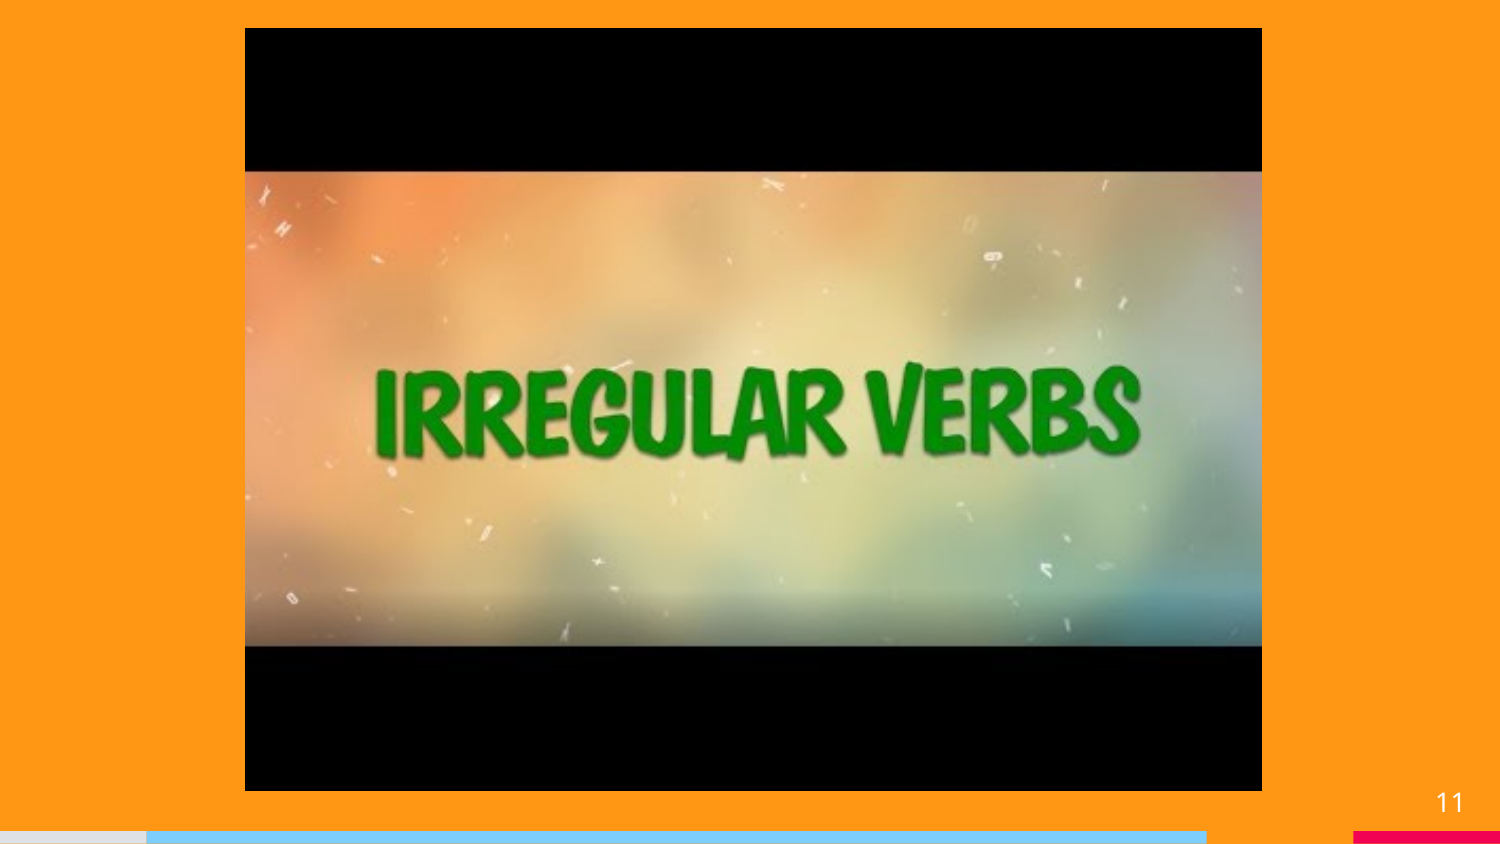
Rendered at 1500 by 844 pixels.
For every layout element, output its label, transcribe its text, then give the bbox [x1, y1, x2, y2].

slide_number ‹#› [1391, 770, 1482, 822]
picture [245, 28, 1262, 792]
